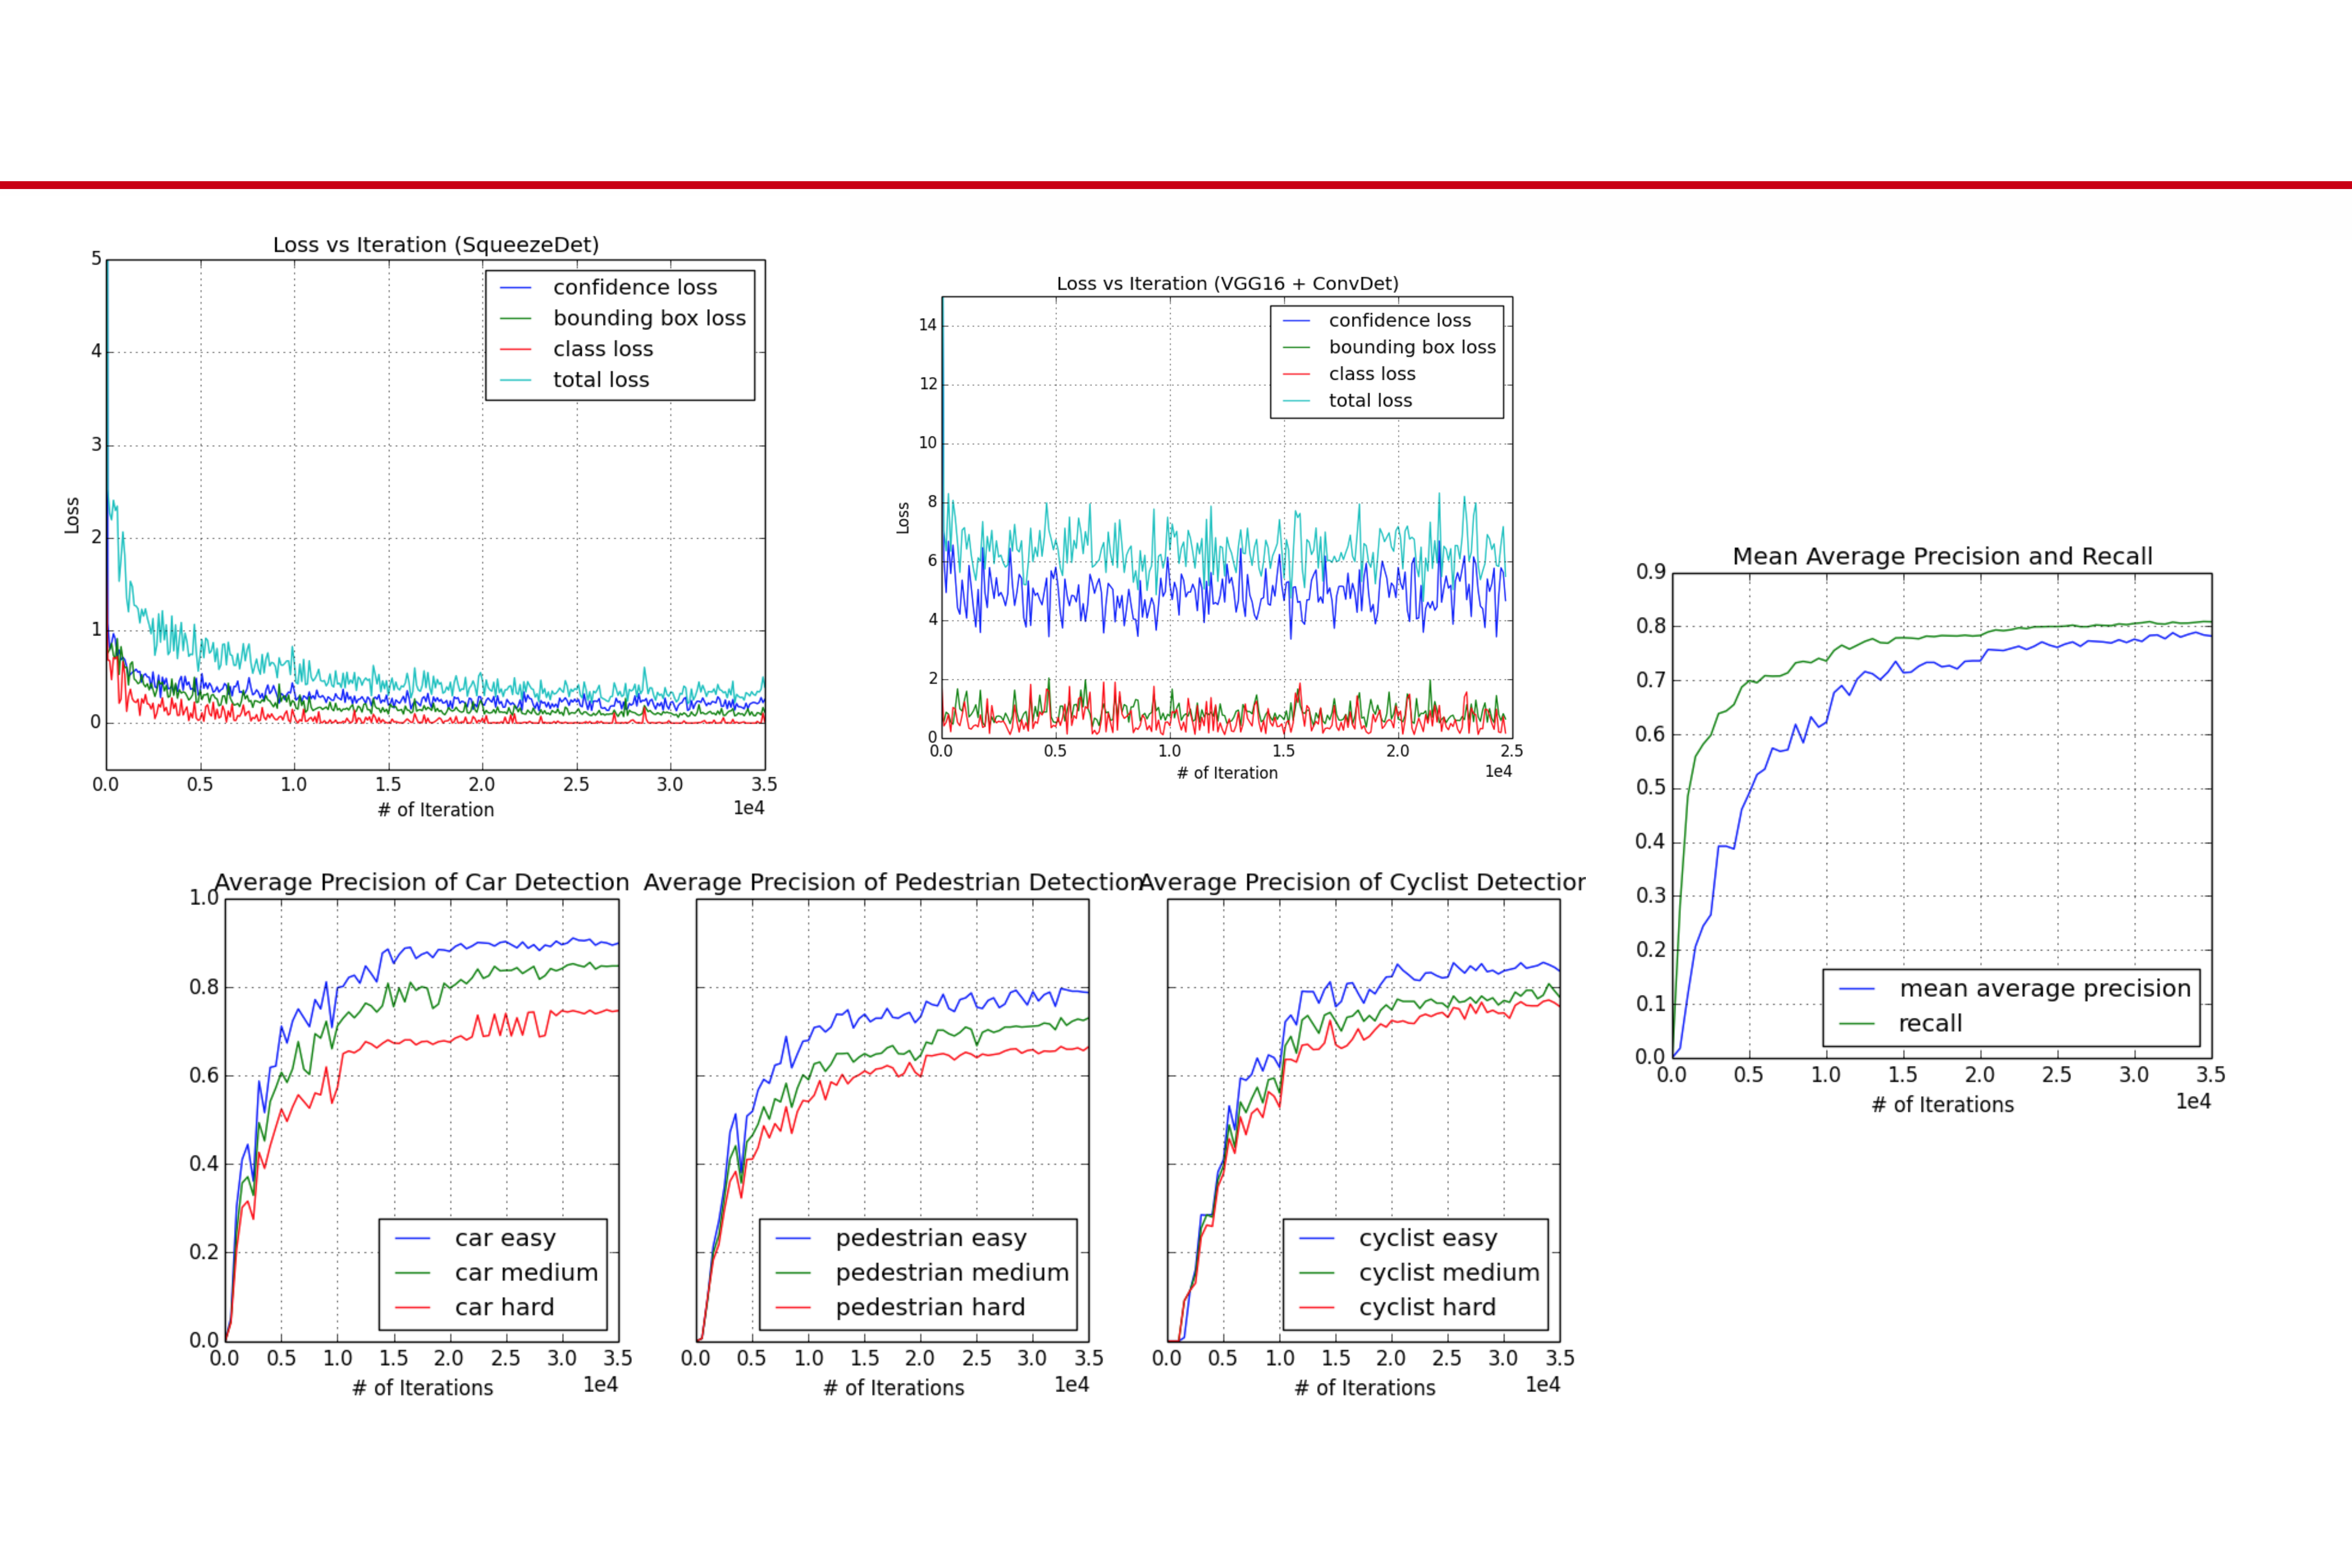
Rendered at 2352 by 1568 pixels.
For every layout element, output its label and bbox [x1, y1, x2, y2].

picture [0, 196, 2281, 1397]
